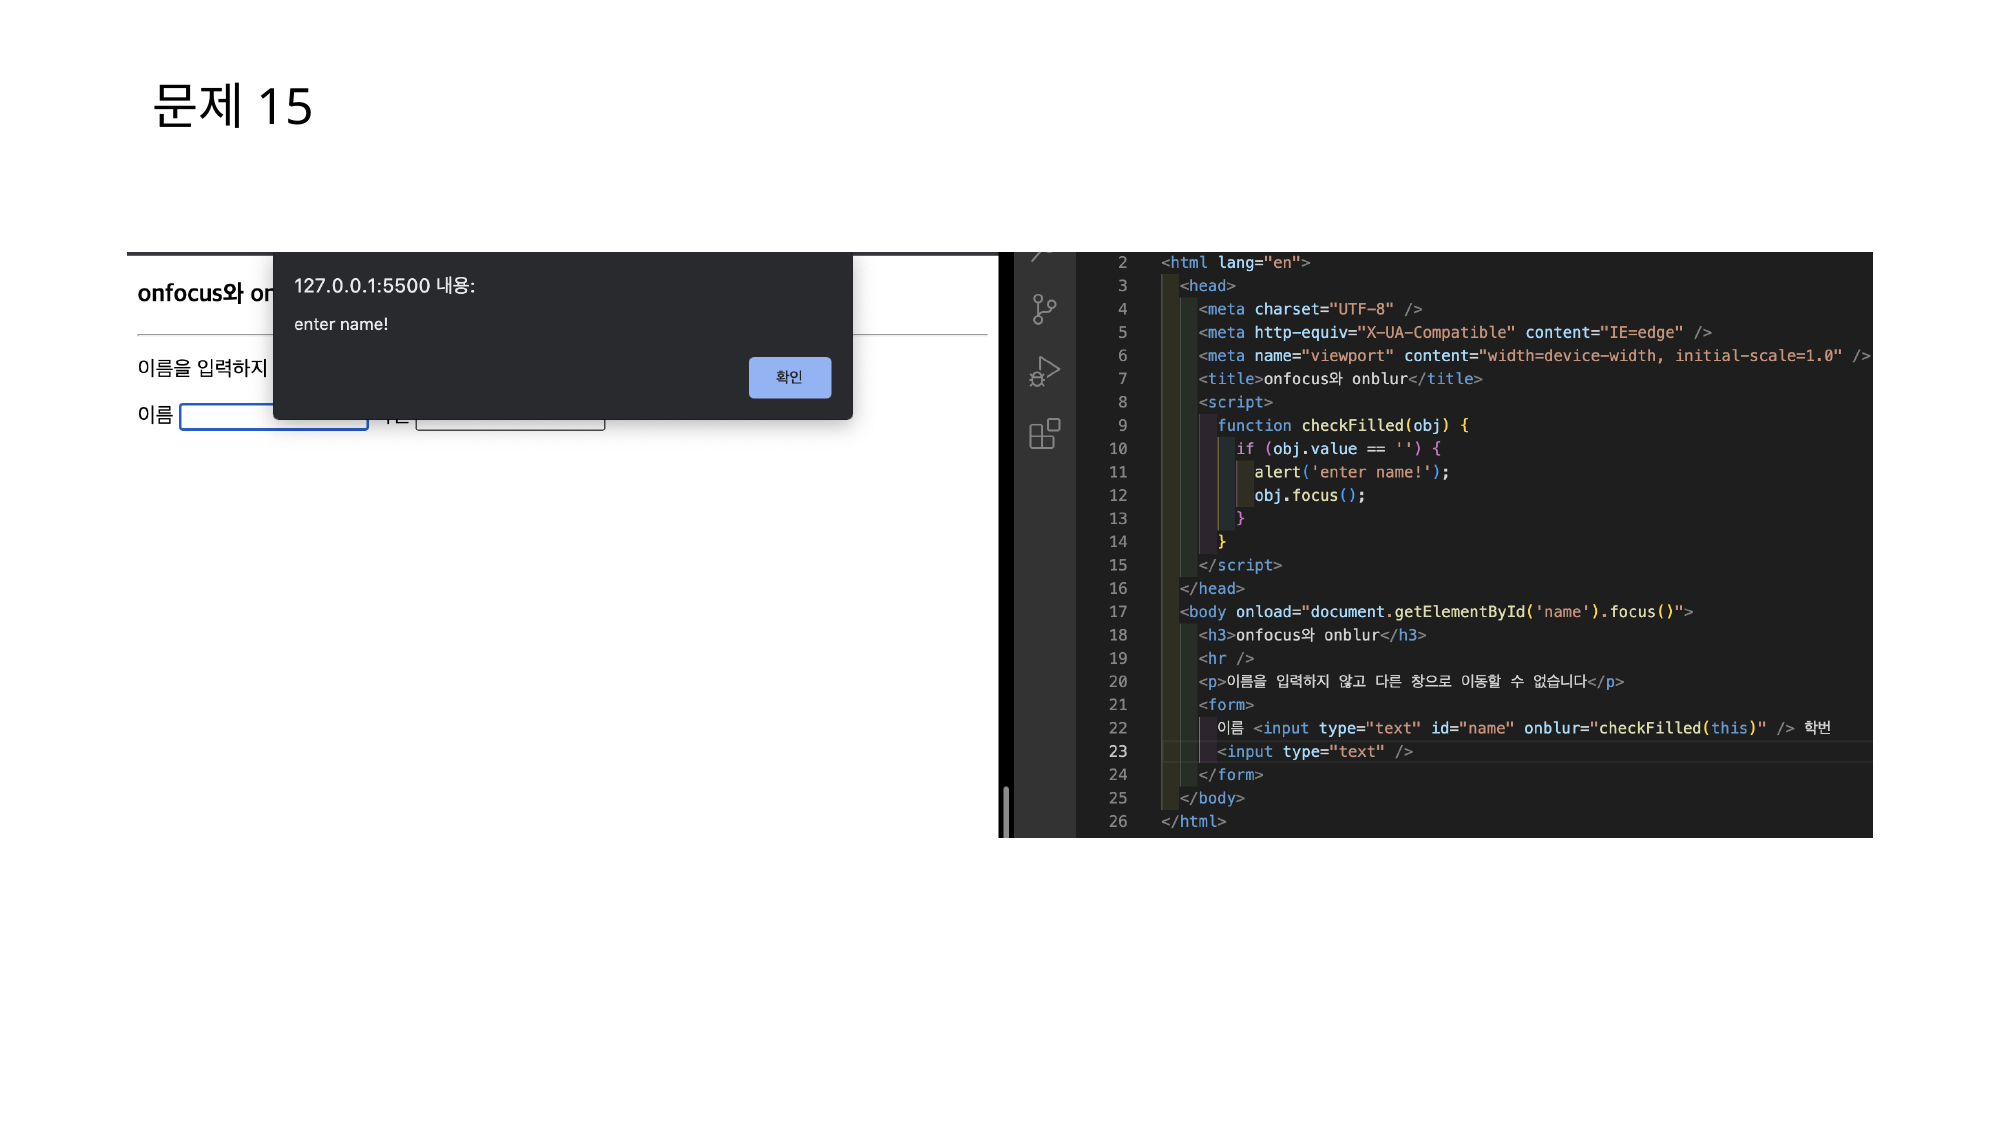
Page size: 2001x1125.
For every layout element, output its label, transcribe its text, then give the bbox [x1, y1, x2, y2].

title 문제15 [137, 59, 947, 157]
picture [127, 252, 1873, 838]
